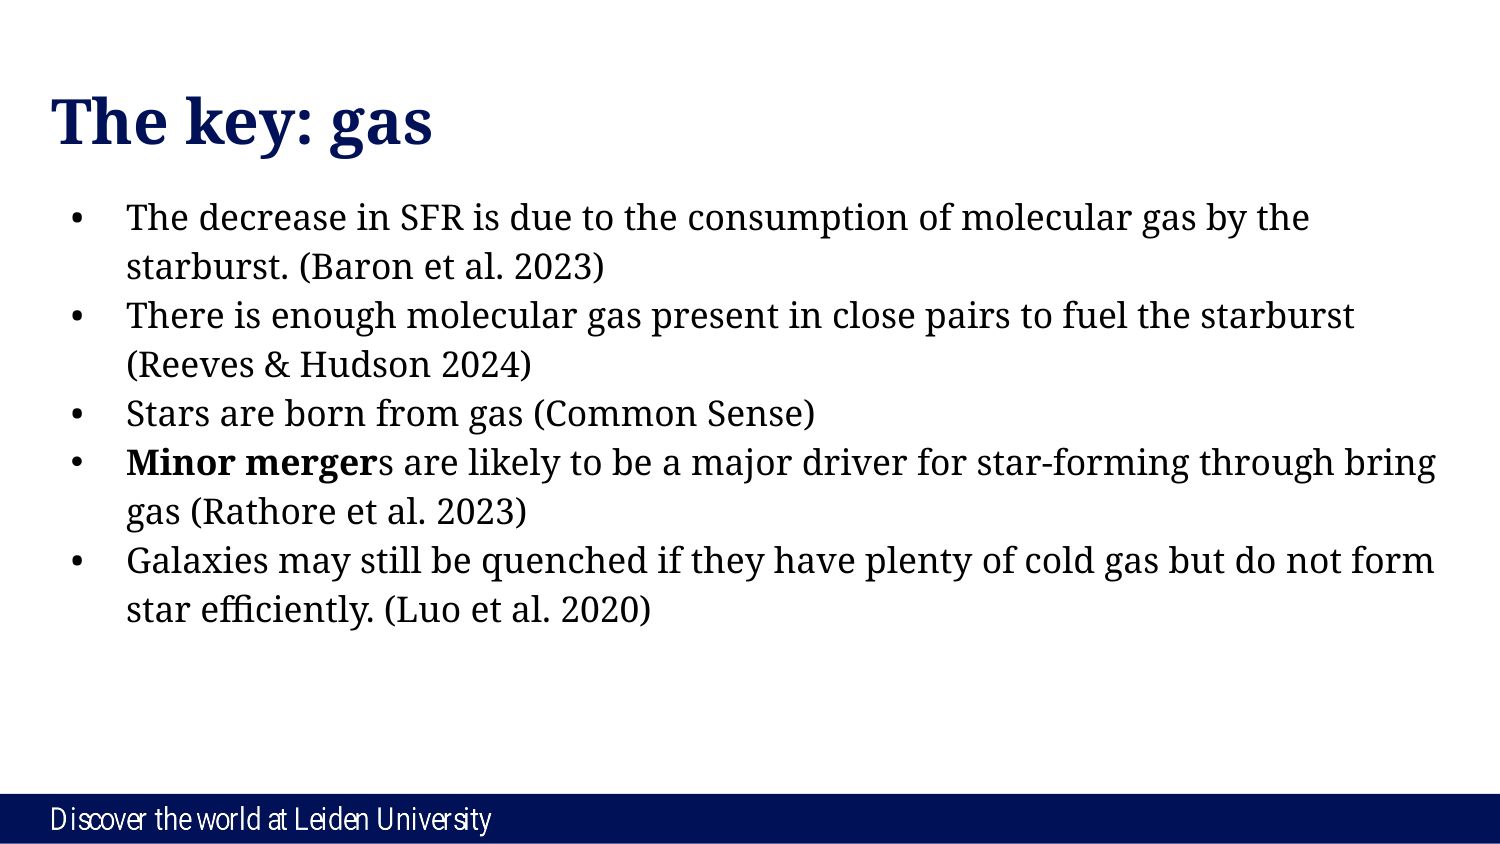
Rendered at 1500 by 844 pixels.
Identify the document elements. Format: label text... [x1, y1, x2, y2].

list The decrease in SFR is due to the consumption of molecular gas by the starburst. (Baron et al. 2023) There is enough molecular gas present in close pairs to fuel the starburst (Reeves & Hudson 2024) Stars are born from gas (Common Sense) Minor mergers are likely to be a major driver for star-forming through bring gas (Rathore et al. 2023) Galaxies may still be quenched if they have plenty of cold gas but do not form star efficiently. (Luo et al. 2020) [51, 189, 1449, 750]
picture [49, 804, 492, 839]
title The key: gas [51, 72, 1449, 167]
